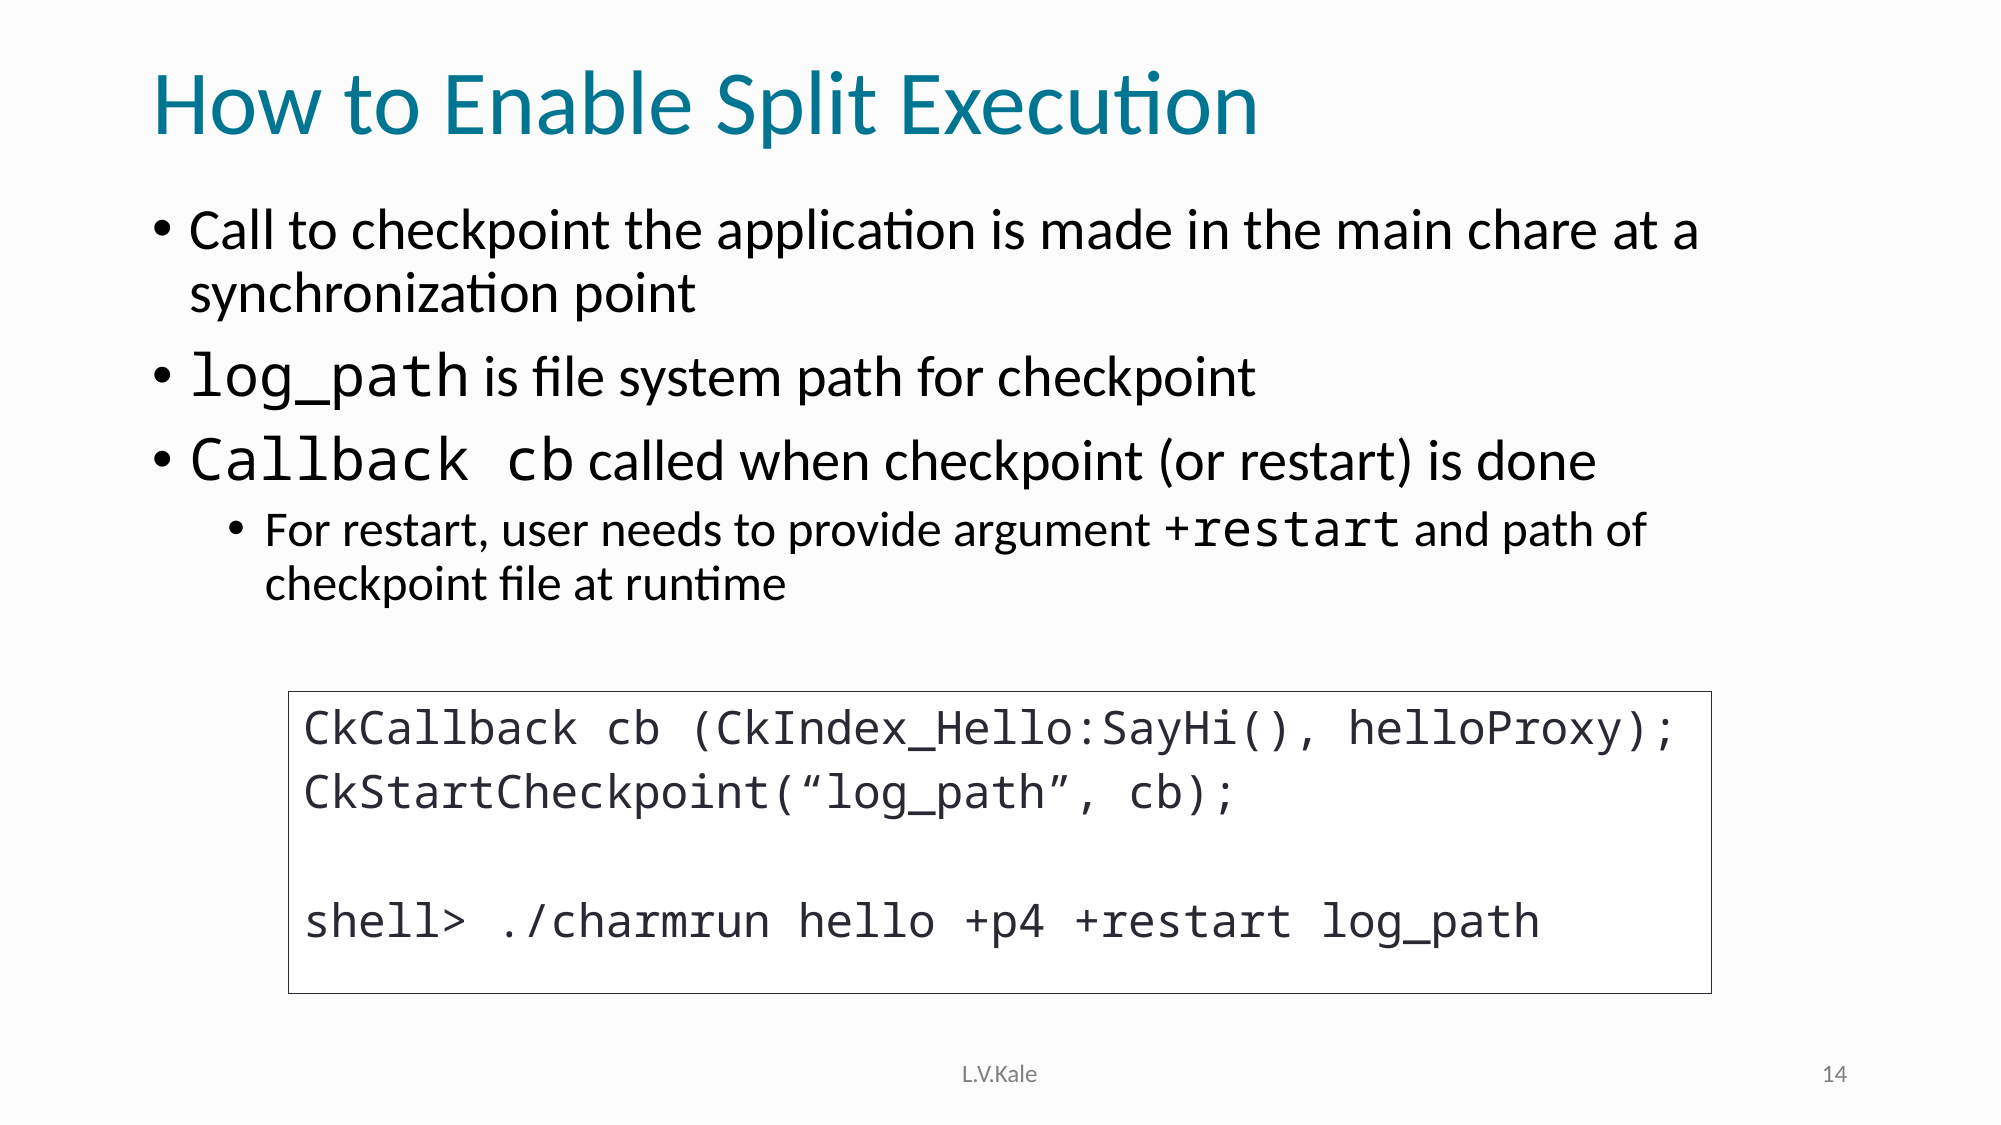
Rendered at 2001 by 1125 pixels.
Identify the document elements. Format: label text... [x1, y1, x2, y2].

slide_number 14 [1412, 1042, 1863, 1103]
list Call to checkpoint the application is made in the main chare at a synchronization point log_path is file system path for checkpoint Callback cb called when checkpoint (or restart) is done For restart, user needs to provide argument +restart and path of checkpoint file at runtime [137, 191, 1863, 1014]
footer L.V.Kale [662, 1042, 1338, 1103]
title How to Enable Split Execution [137, 41, 1863, 168]
text_box CkCallback cb (CkIndex_Hello:SayHi(), helloProxy); CkStartCheckpoint(“log_path”, cb); shell> ./charmrun hello +p4 +restart log_path [288, 691, 1712, 994]
